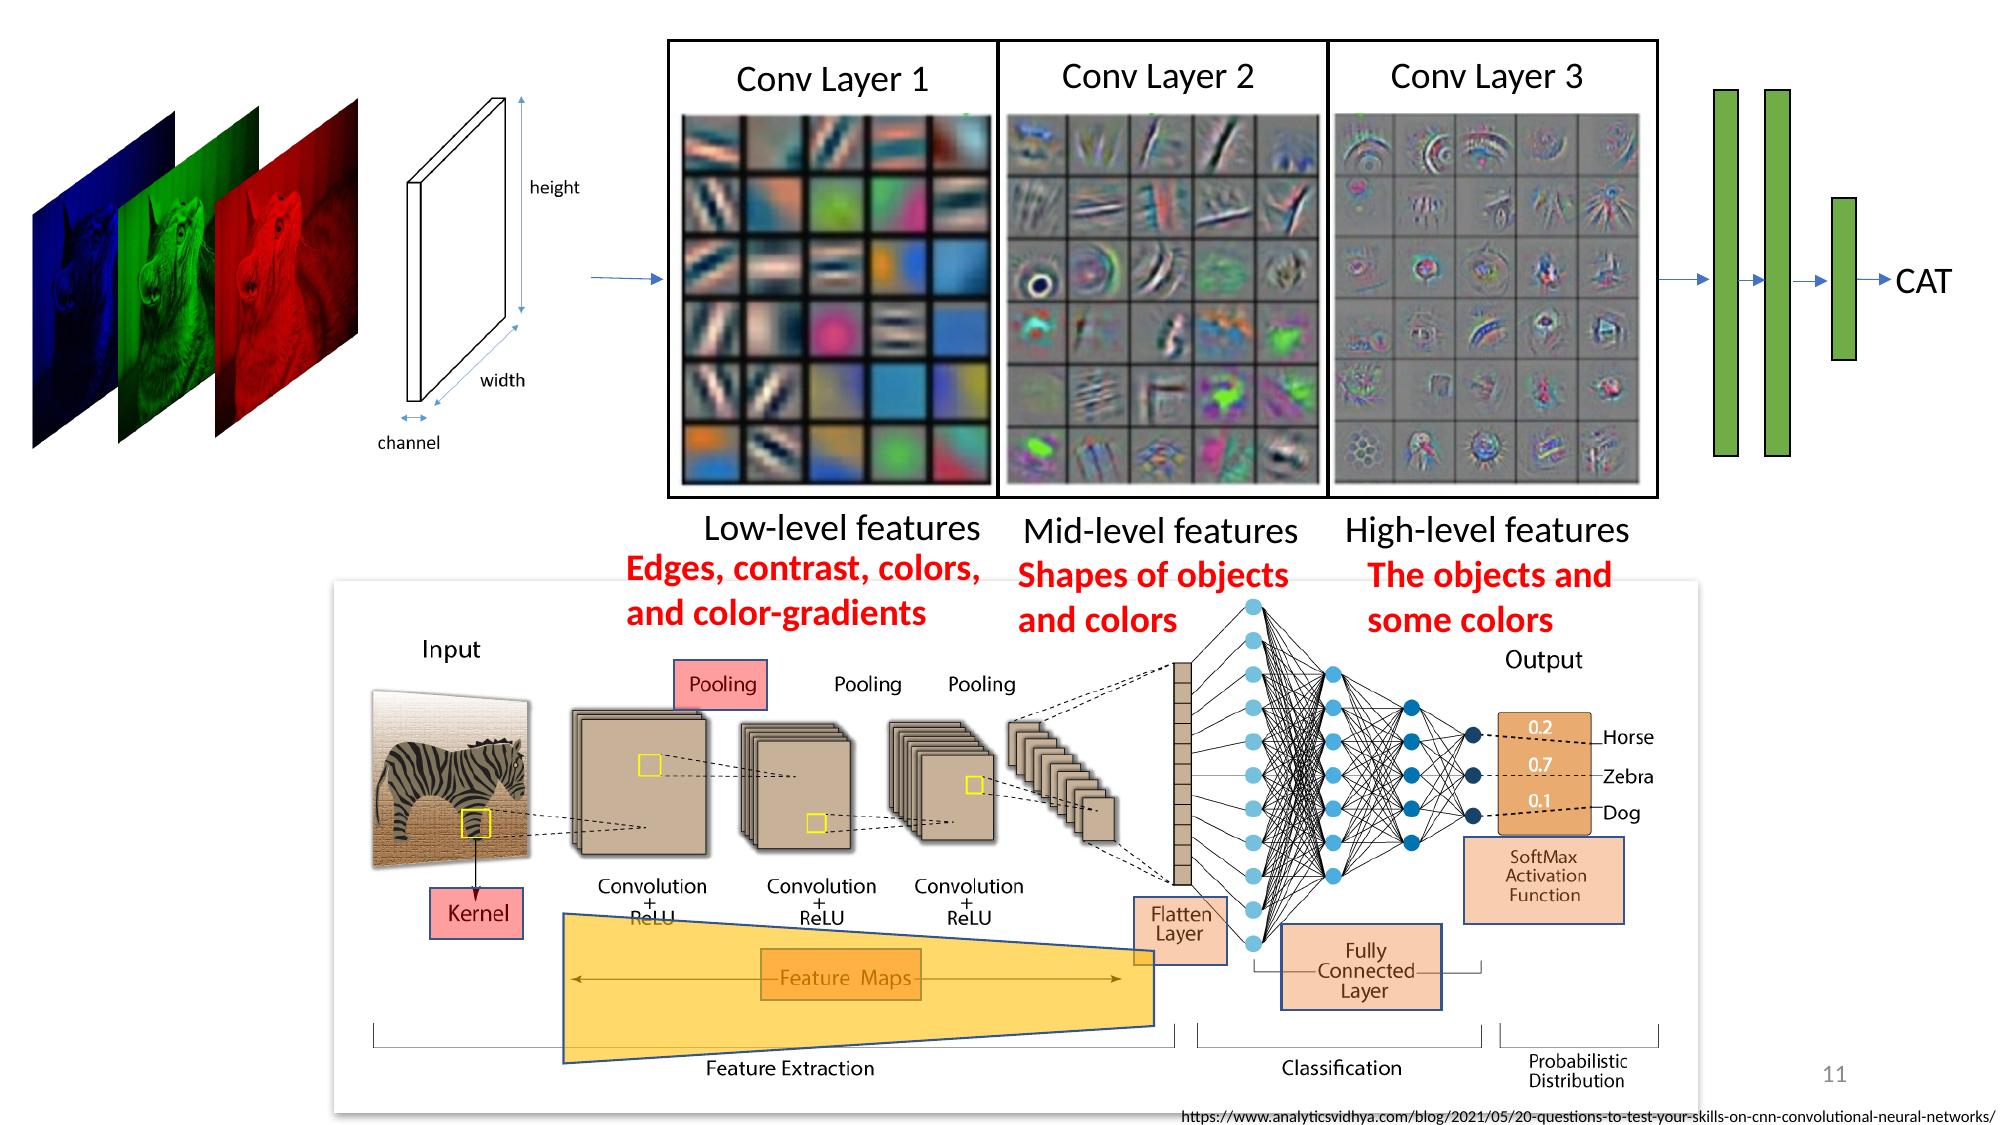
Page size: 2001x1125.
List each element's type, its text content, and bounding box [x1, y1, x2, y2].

text_box [1764, 89, 1791, 457]
text_box https://www.analyticsvidhya.com/blog/2021/05/20-questions-to-test-your-skills-on-cnn-convolutional-neural-networks/ [1166, 1098, 2000, 1125]
text_box [1831, 197, 1857, 361]
text_box Mid-level features [1008, 498, 1314, 559]
text_box The objects and some colors [1352, 542, 1637, 595]
slide_number 11 [1684, 1042, 1863, 1098]
text_box Edges, contrast, colors, and color-gradients [611, 535, 1005, 595]
text_box High-level features [1330, 498, 1646, 558]
text_box Shapes of objects and colors [1003, 542, 1305, 595]
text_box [668, 40, 1658, 498]
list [31, 89, 592, 466]
text_box Low-level features [689, 498, 997, 535]
picture [348, 595, 1684, 1099]
text_box [1713, 89, 1739, 457]
text_box CAT [1880, 248, 1968, 309]
